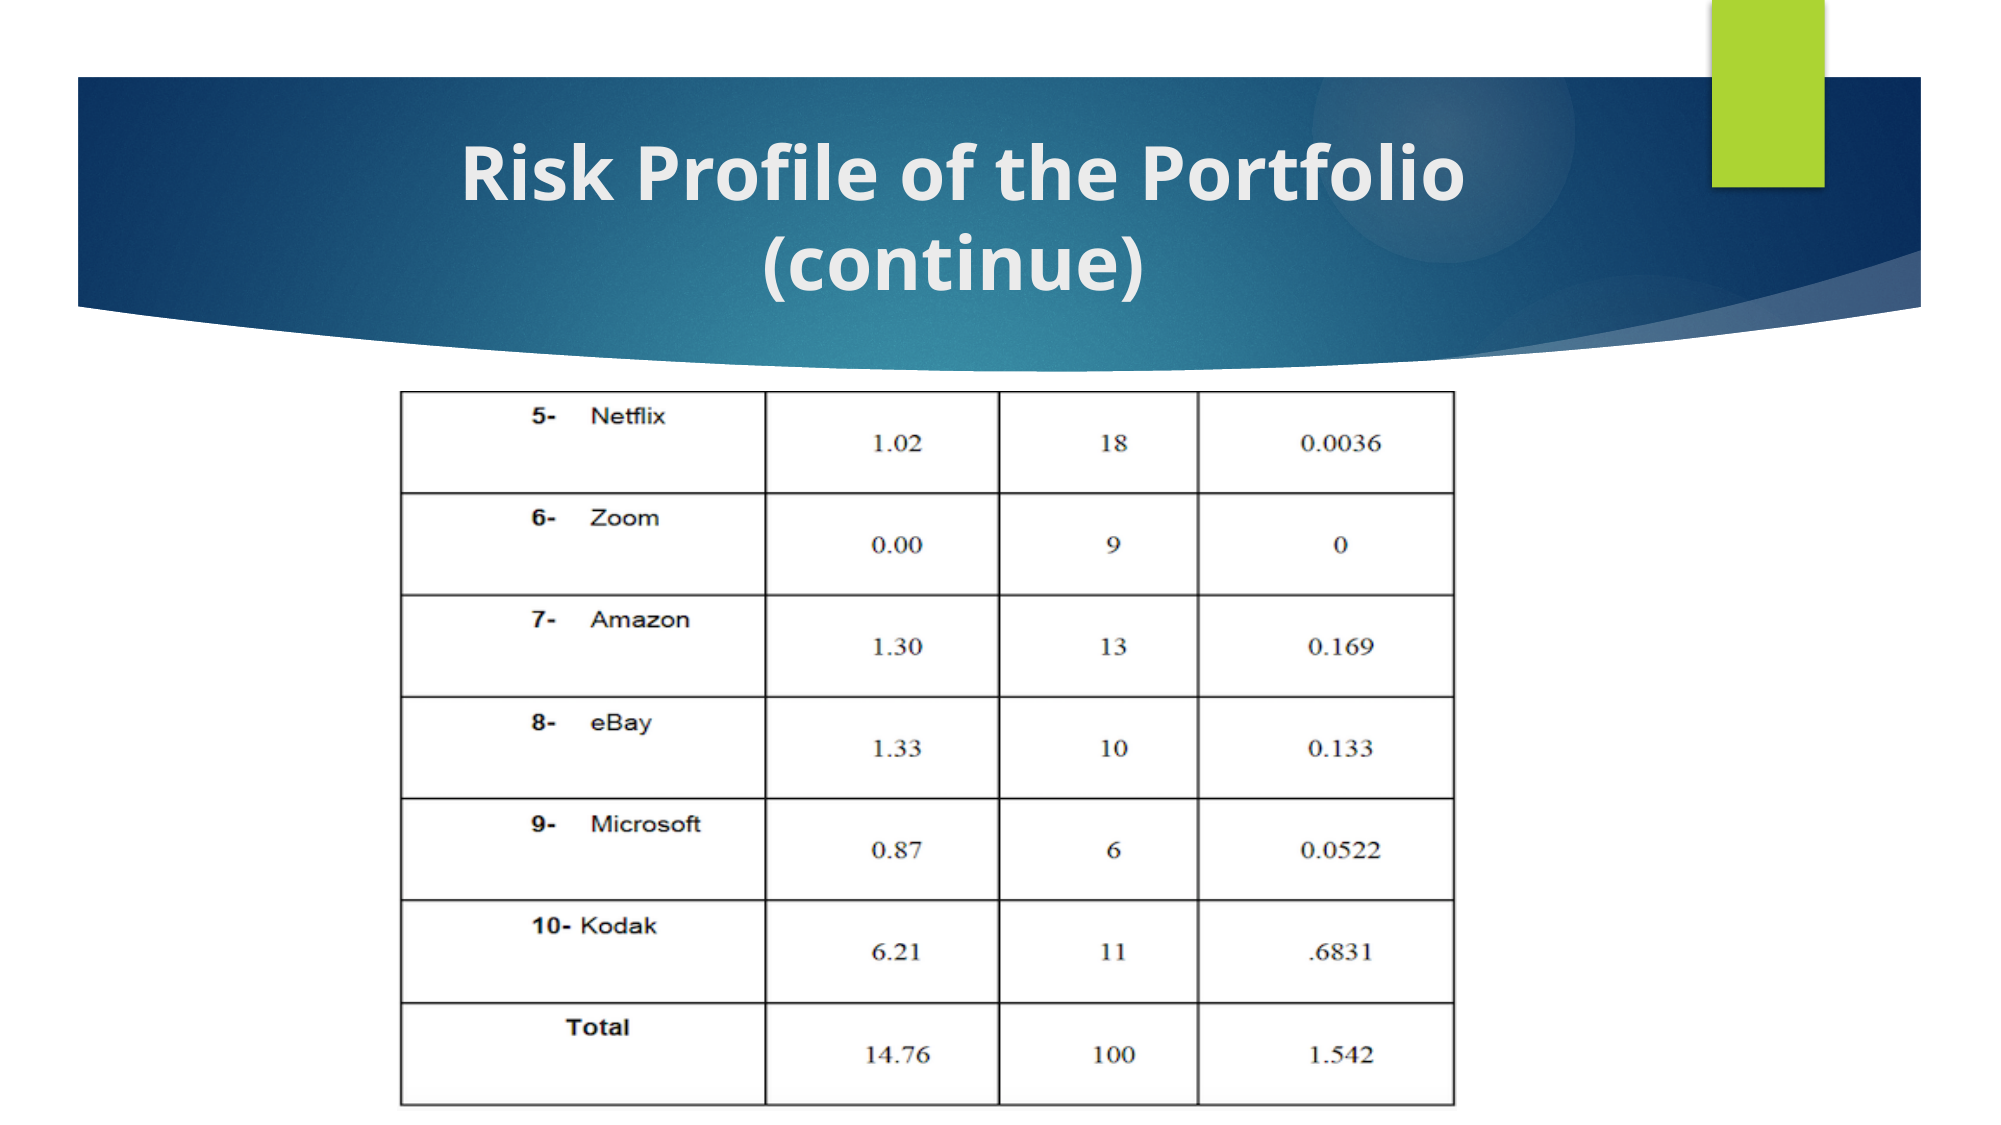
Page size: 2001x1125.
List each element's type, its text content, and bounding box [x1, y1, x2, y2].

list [397, 391, 1457, 1111]
title Risk Profile of the Portfolio (continue) [245, 157, 1683, 274]
